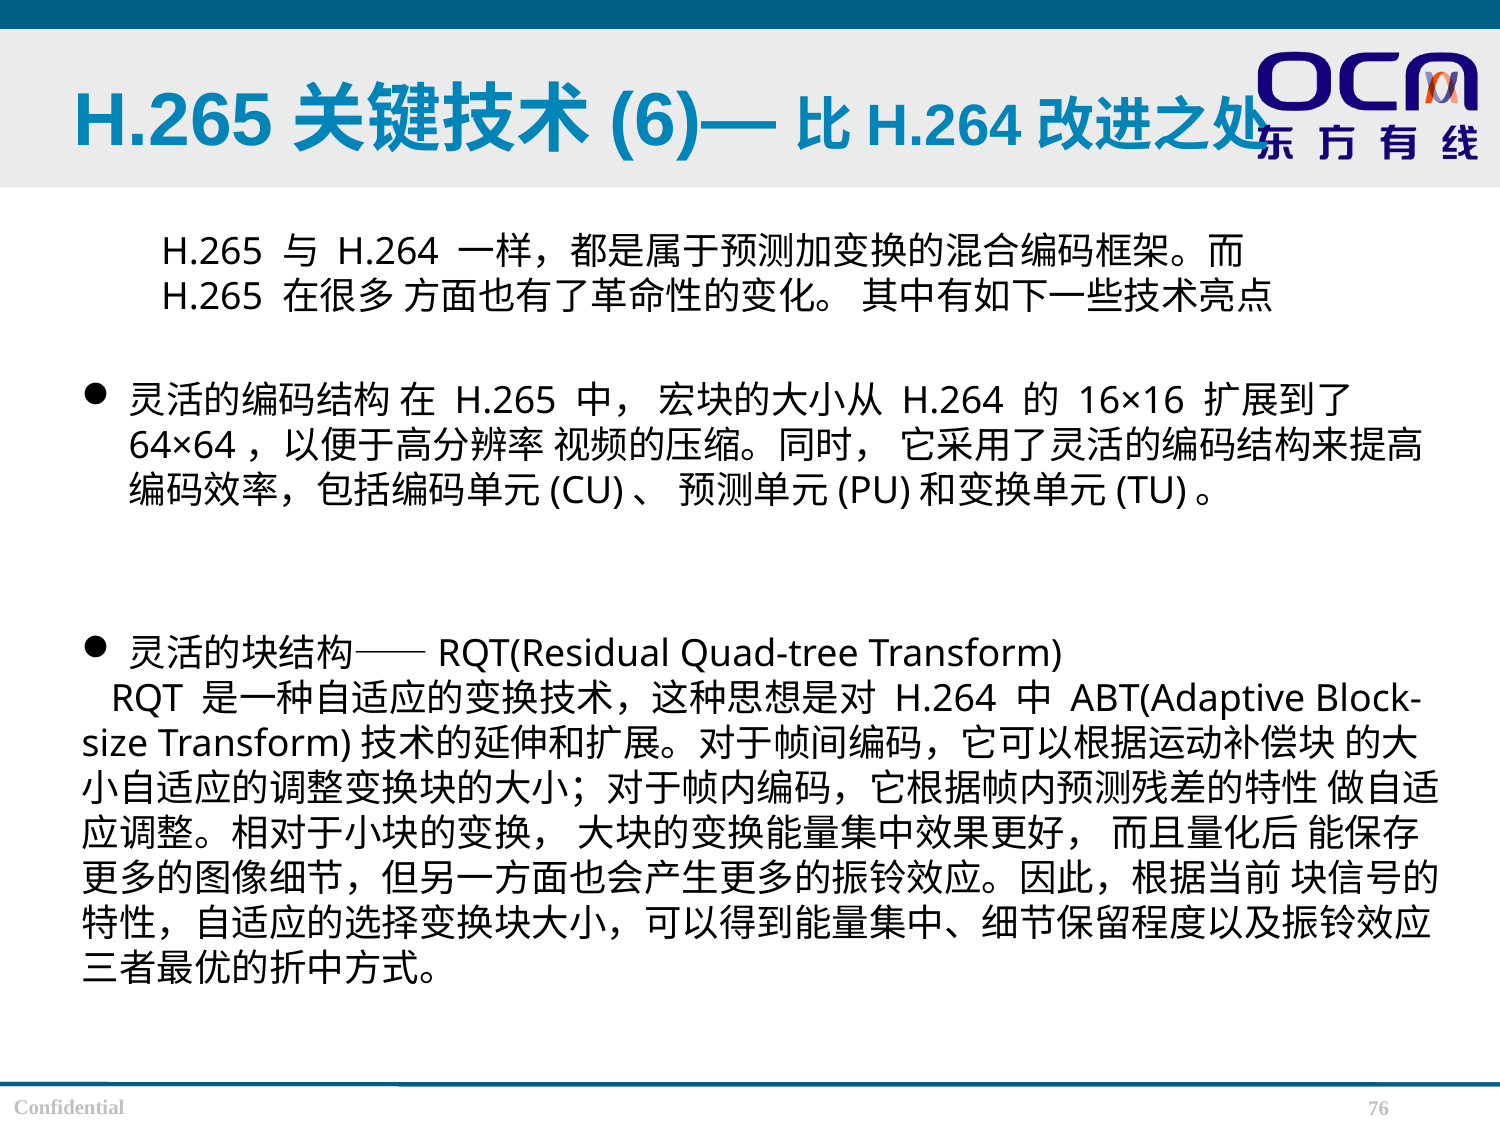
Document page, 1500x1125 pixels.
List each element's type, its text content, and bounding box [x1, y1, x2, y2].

text_box 灵活的编码结构 在 H.265 中， 宏块的大小从 H.264 的 16×16 扩展到了 64×64，以便于高分辨率 视频的压缩。同时， 它采用了灵活的编码结构来提高编码效率，包括编码单元(CU)、 预测单元(PU)和变换单元(TU)。 [66, 368, 1449, 564]
title H.265关键技术(6)—比H.264改进之处 [58, 21, 1409, 210]
text_box 灵活的块结构——RQT(Residual Quad-tree Transform) RQT 是一种自适应的变换技术，这种思想是对 H.264 中 ABT(Adaptive Block-size Transform)技术的延伸和扩展。对于帧间编码，它可以根据运动补偿块 的大小自适应的调整变换块的大小；对于帧内编码，它根据帧内预测残差的特性 做自适应调整。相对于小块的变换， 大块的变换能量集中效果更好， 而且量化后 能保存更多的图像细节，但另一方面也会产生更多的振铃效应。因此，根据当前 块信号的特性，自适应的选择变换块大小，可以得到能量集中、细节保留程度以及振铃效应三者最优的折中方式。 [66, 621, 1471, 1042]
text_box H.265 与 H.264 一样，都是属于预测加变换的混合编码框架。而 H.265 在很多 方面也有了革命性的变化。 其中有如下一些技术亮点 [146, 219, 1340, 368]
picture [1409, 30, 1500, 188]
slide_number 76 [1074, 1042, 1426, 1103]
